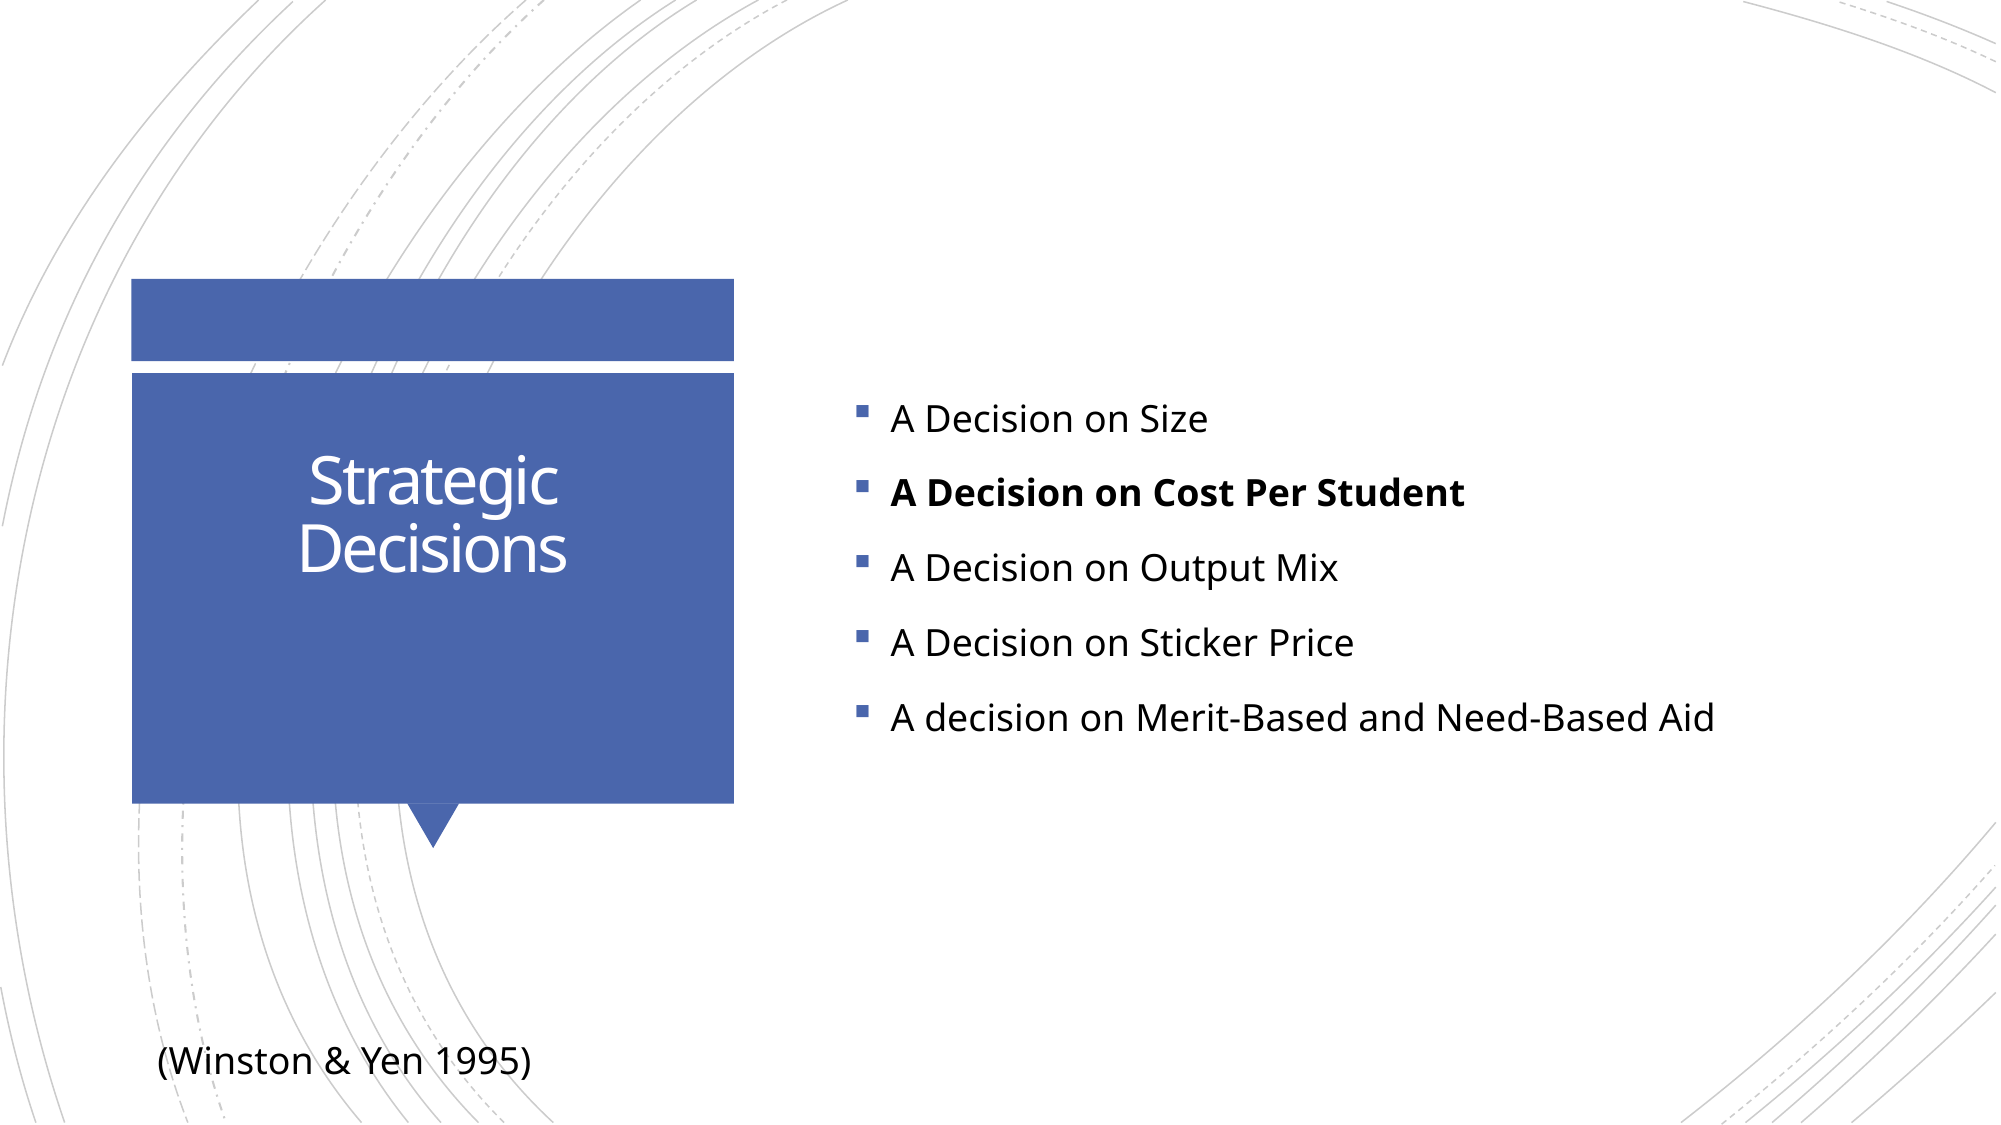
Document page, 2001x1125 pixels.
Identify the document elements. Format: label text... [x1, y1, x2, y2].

title Strategic Decisions [145, 385, 721, 587]
list A Decision on Size A Decision on Cost Per Student A Decision on Output Mix A Decision on Sticker Price A decision on Merit-Based and Need-Based Aid [838, 131, 1868, 993]
text_box (Winston & Yen 1995) [142, 1029, 547, 1089]
